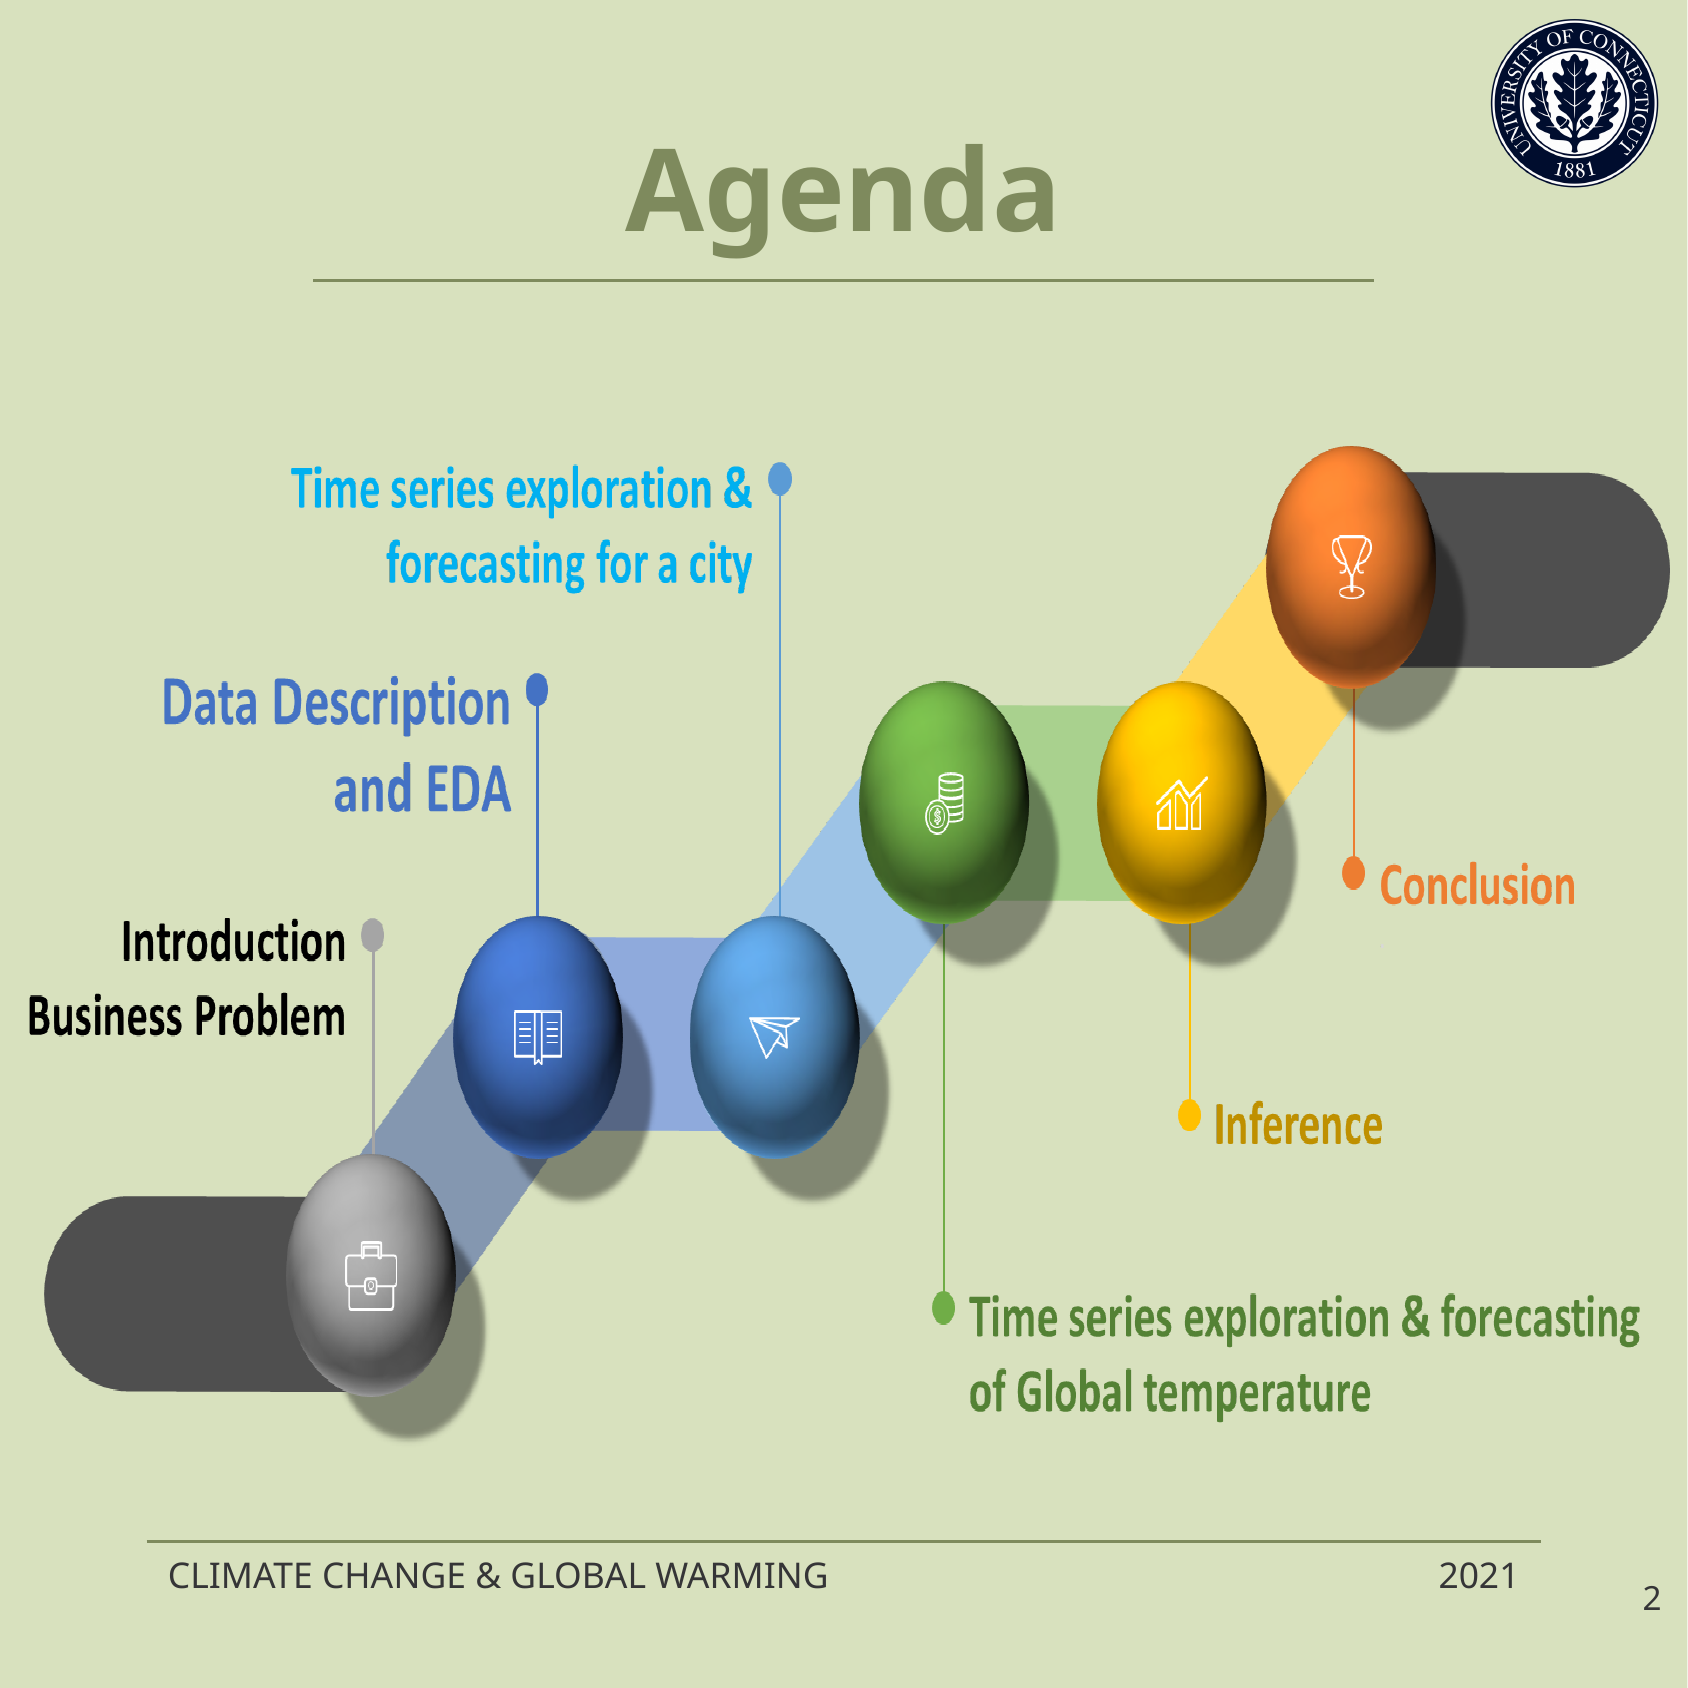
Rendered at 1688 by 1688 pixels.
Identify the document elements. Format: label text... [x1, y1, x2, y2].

picture [1490, 18, 1659, 188]
slide_number 2 [1579, 1558, 1681, 1688]
picture [0, 430, 1688, 1467]
title Agenda [147, 92, 1540, 280]
